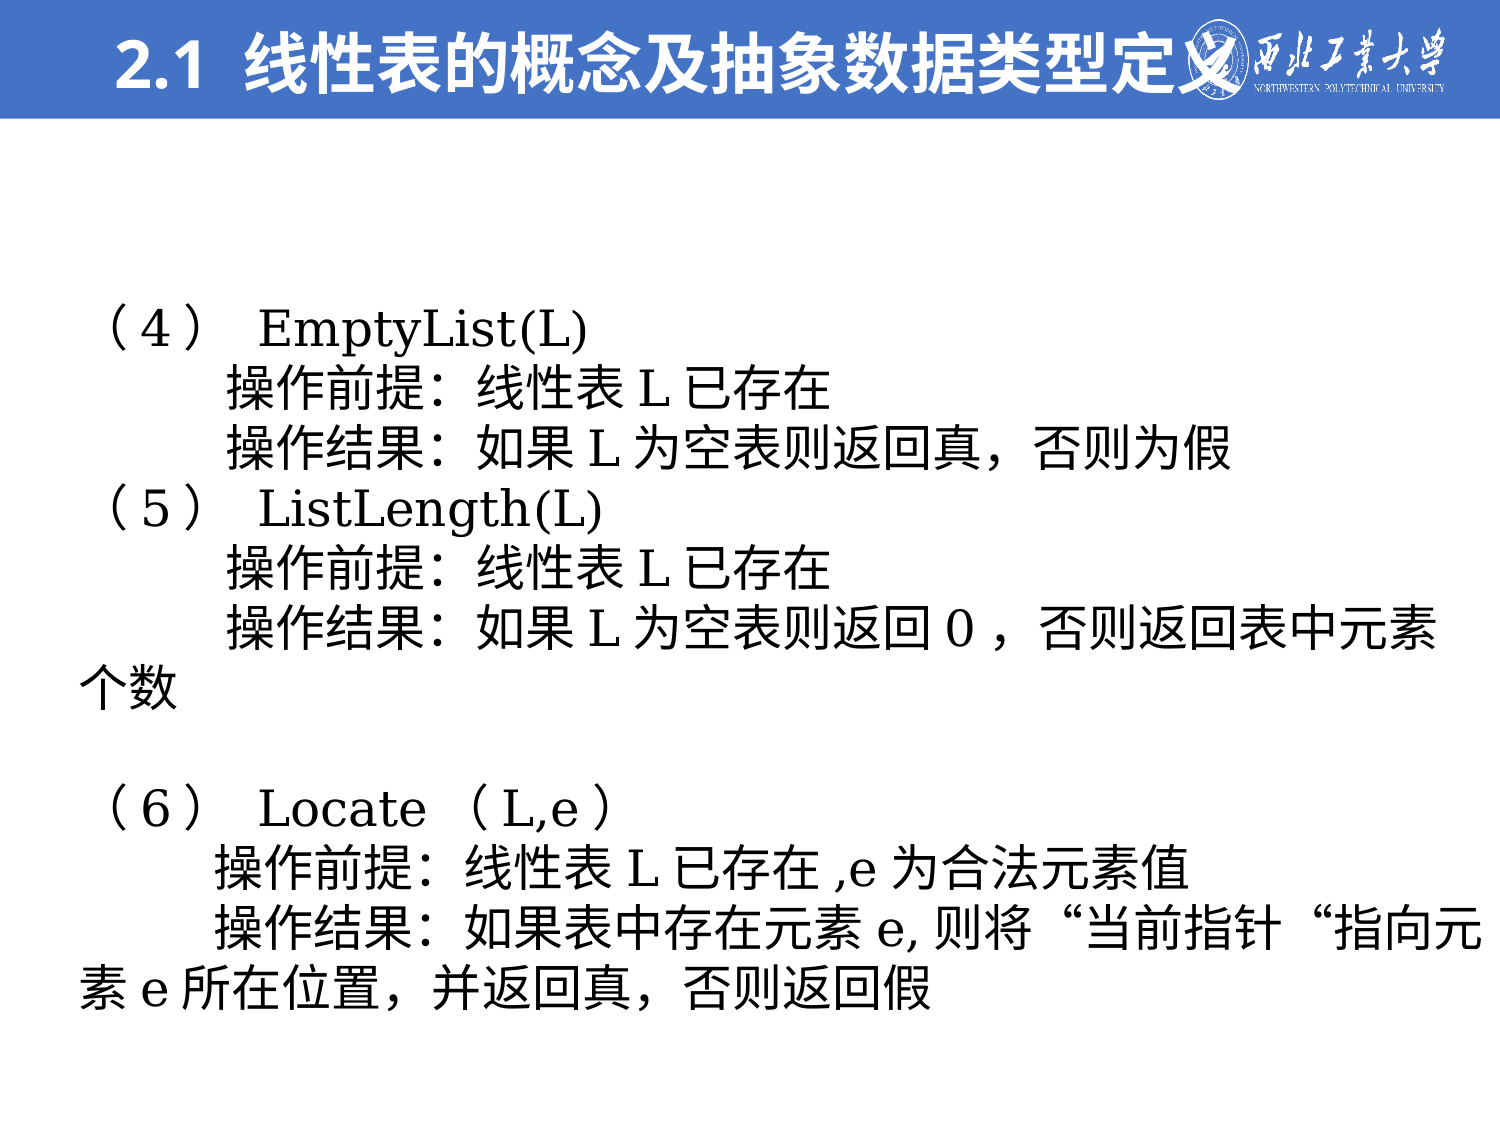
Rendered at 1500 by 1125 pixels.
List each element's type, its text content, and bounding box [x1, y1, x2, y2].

text_box （4） EmptyList(L) 操作前提：线性表L已存在 操作结果：如果L为空表则返回真，否则为假 （5） ListLength(L) 操作前提：线性表L已存在 操作结果：如果L为空表则返回0，否则返回表中元素个数 （6） Locate（L,e） 操作前提：线性表L已存在,e为合法元素值 操作结果：如果表中存在元素e,则将“当前指针“指向元素e所在位置，并返回真，否则返回假 [63, 289, 1500, 1024]
text_box 2.1 线性表的概念及抽象数据类型定义 [99, 14, 1500, 110]
